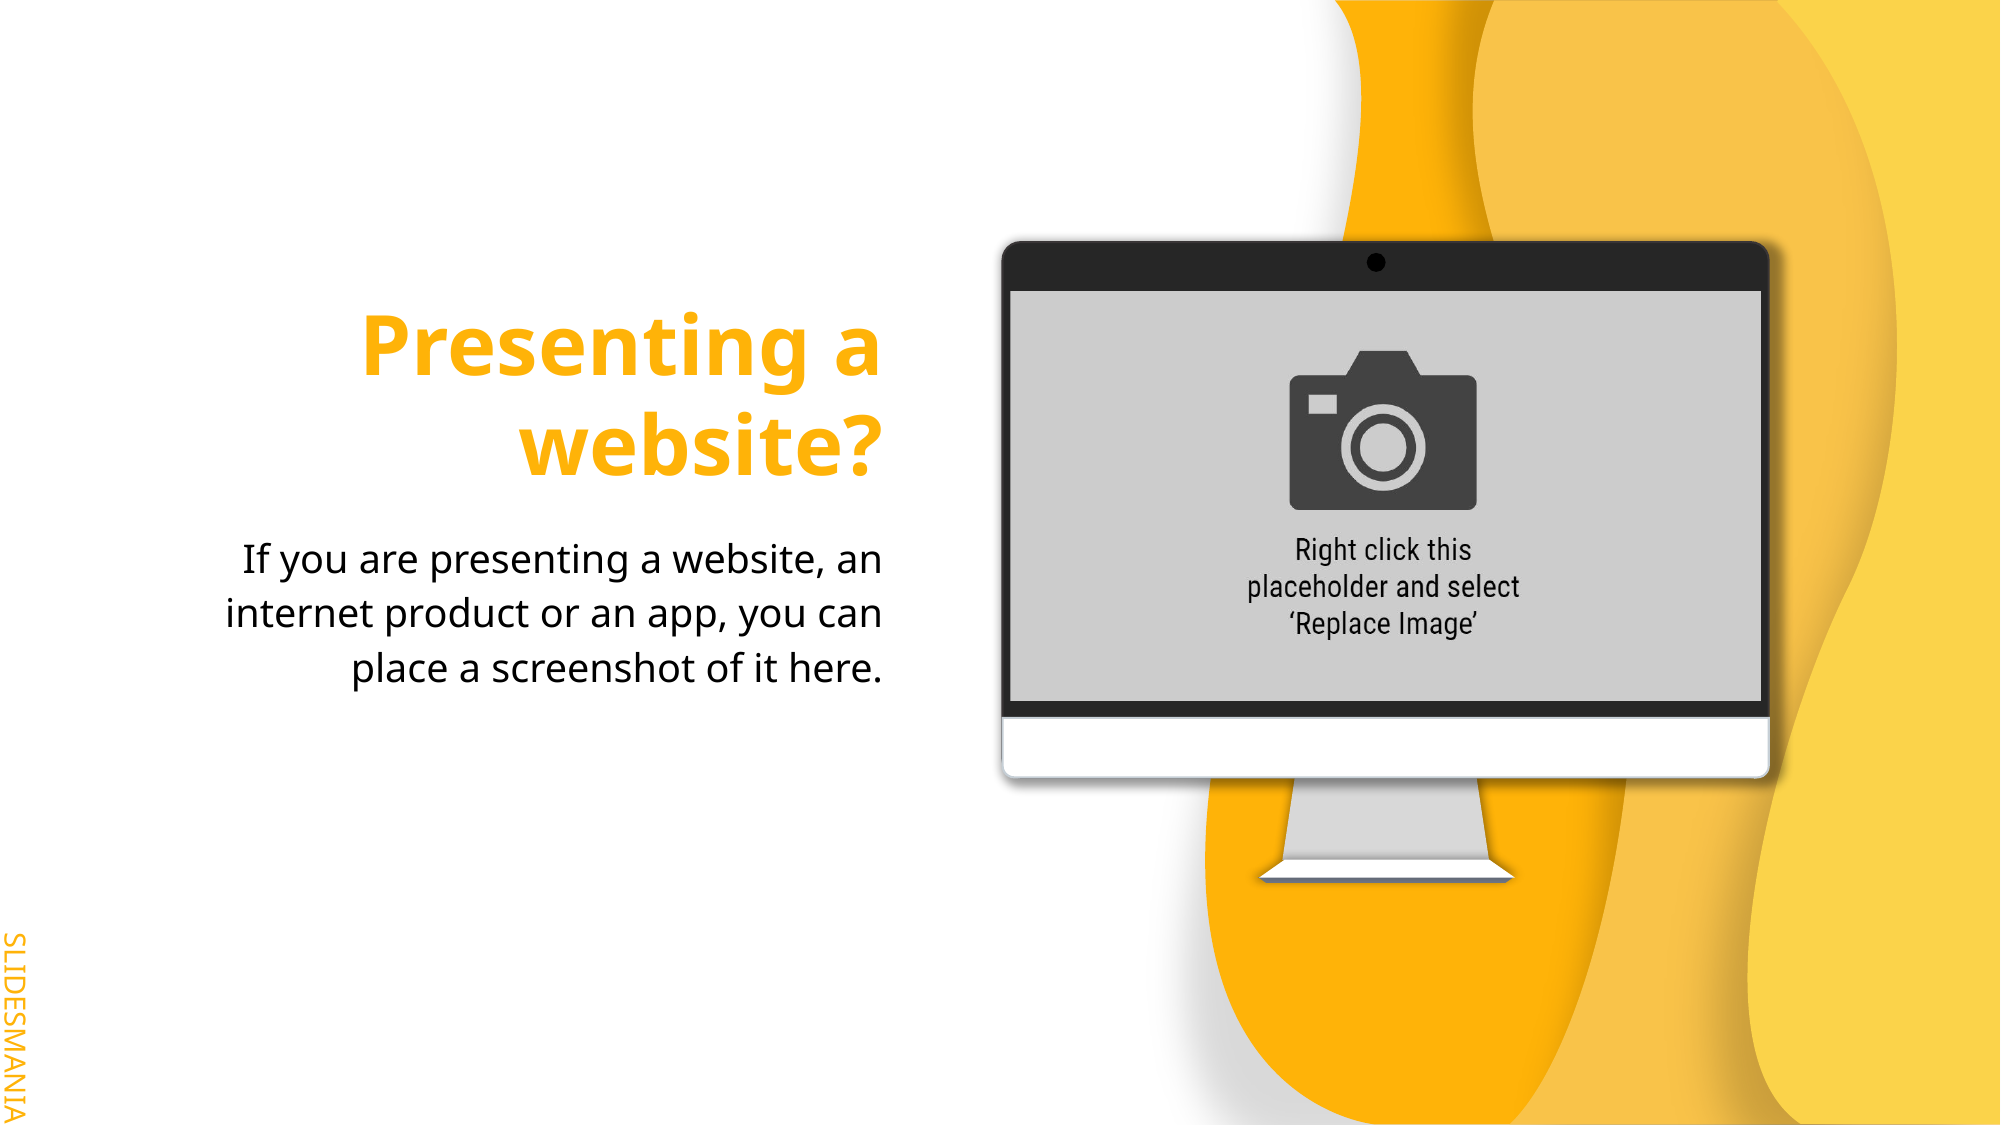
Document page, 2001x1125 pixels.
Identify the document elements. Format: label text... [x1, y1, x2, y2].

list If you are presenting a website, an internet product or an app, you can place a screenshot of it here. [105, 506, 904, 833]
picture [1010, 290, 1762, 701]
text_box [1002, 241, 1769, 883]
title Presenting a website? [105, 272, 904, 398]
